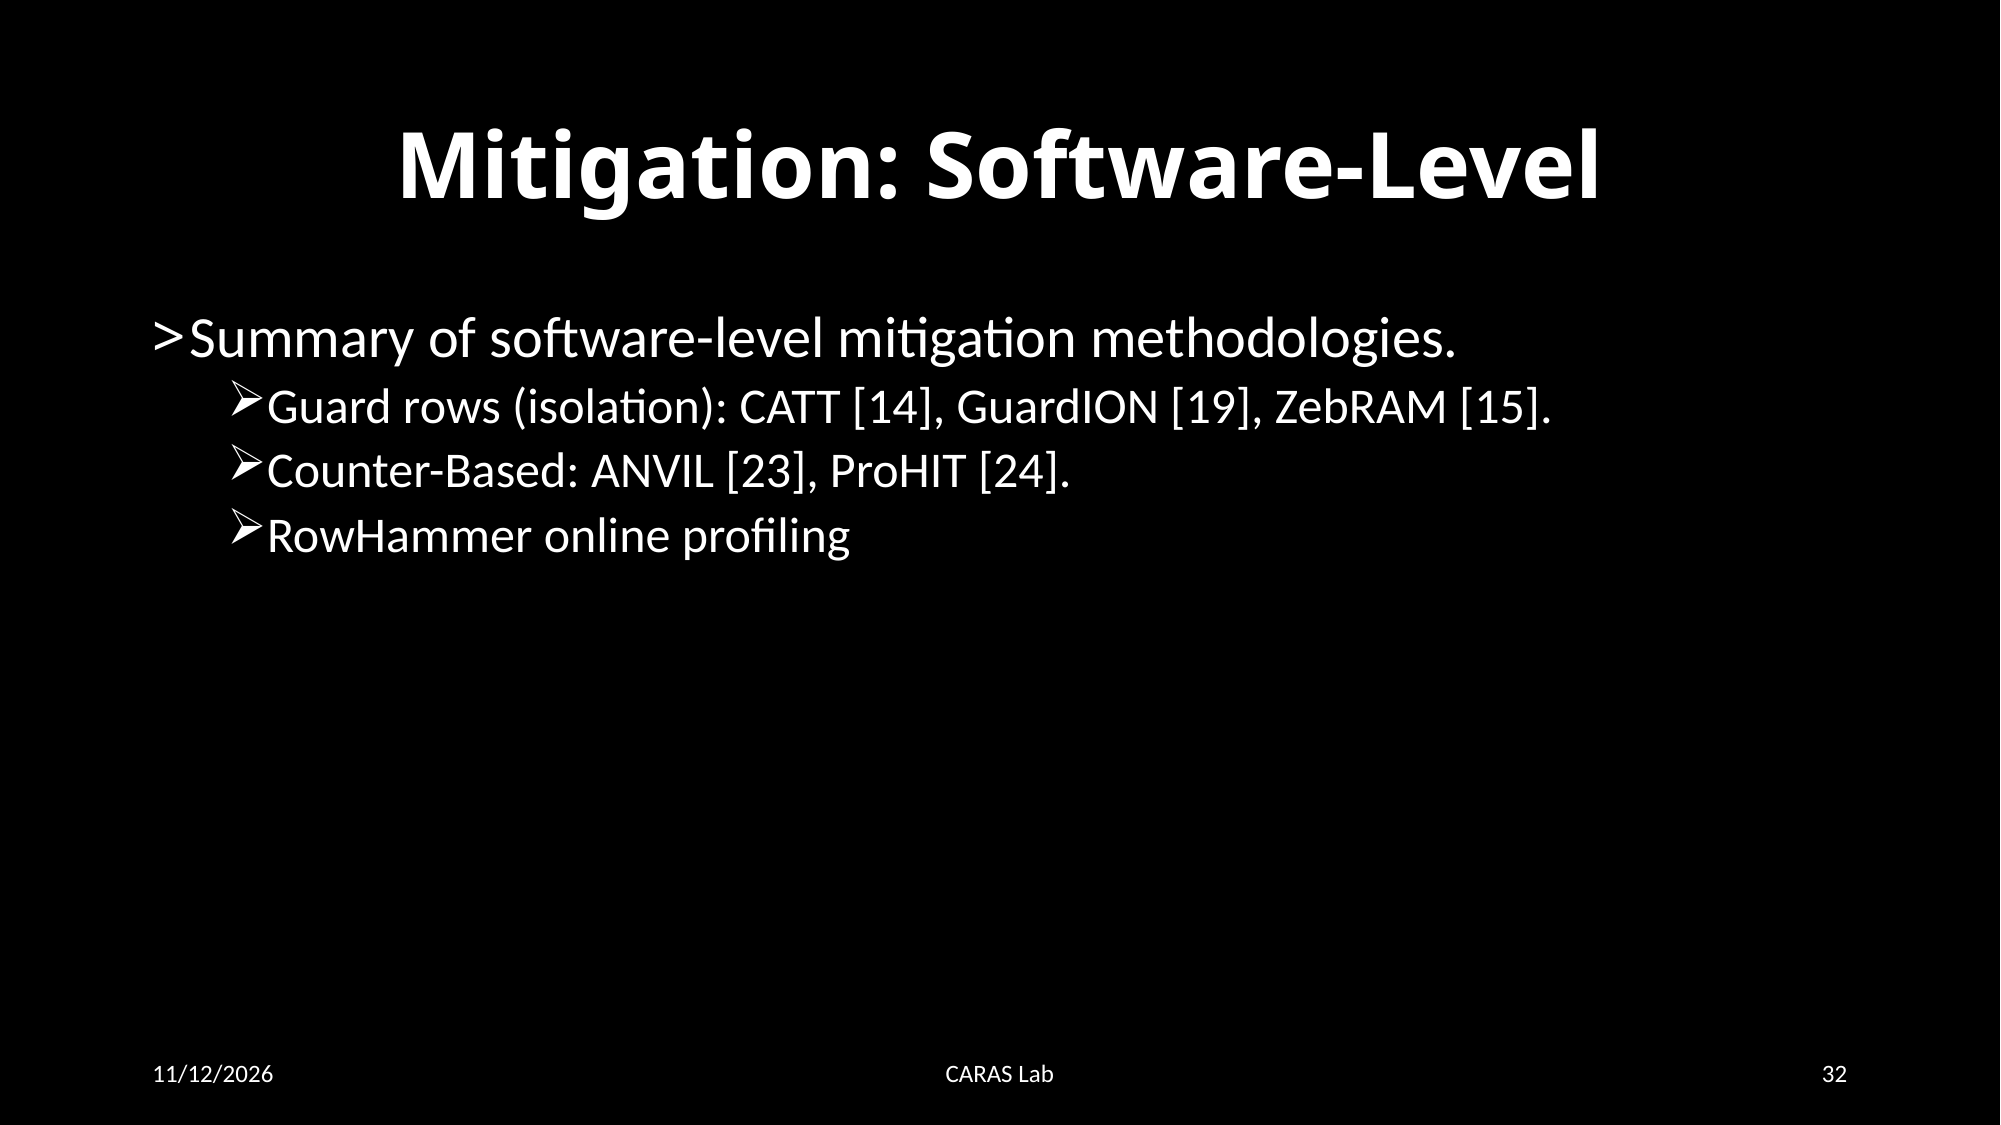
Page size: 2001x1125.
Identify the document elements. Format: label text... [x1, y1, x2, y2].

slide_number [137, 1042, 588, 1103]
footer CARAS Lab [662, 1042, 1338, 1103]
list Summary of software-level mitigation methodologies. Guard rows (isolation): CATT [14], GuardION [19], ZebRAM [15]. Counter-Based: ANVIL [23], ProHIT [24]. RowHammer online profiling [137, 299, 1863, 1014]
slide_number 32 [1412, 1042, 1863, 1103]
title Mitigation: Software-Level [137, 59, 1863, 278]
